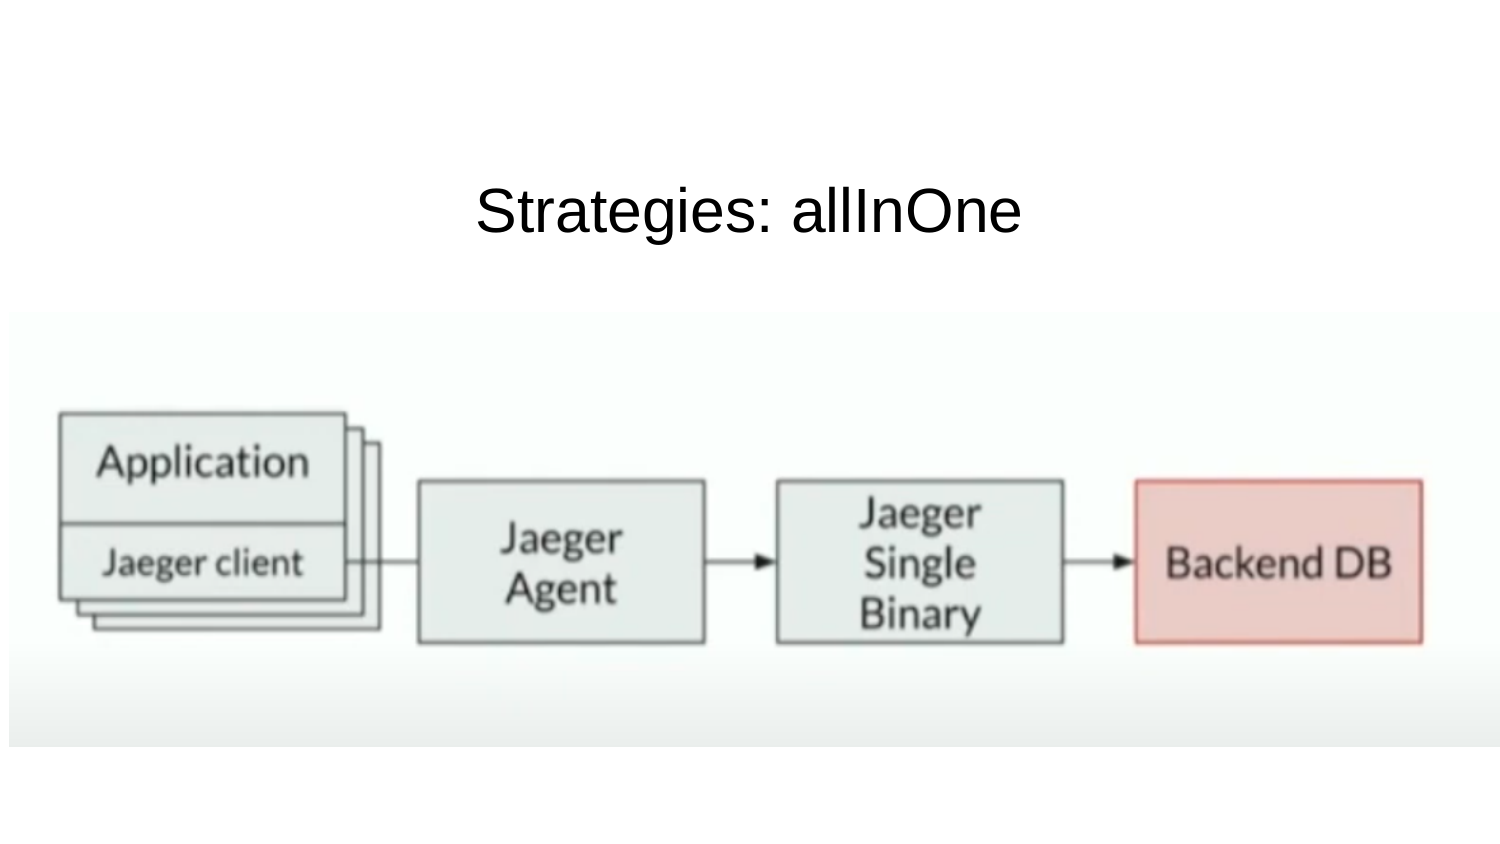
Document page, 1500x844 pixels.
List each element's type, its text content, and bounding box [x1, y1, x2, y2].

title Strategies: allInOne [51, 122, 1449, 261]
picture [9, 312, 1500, 748]
